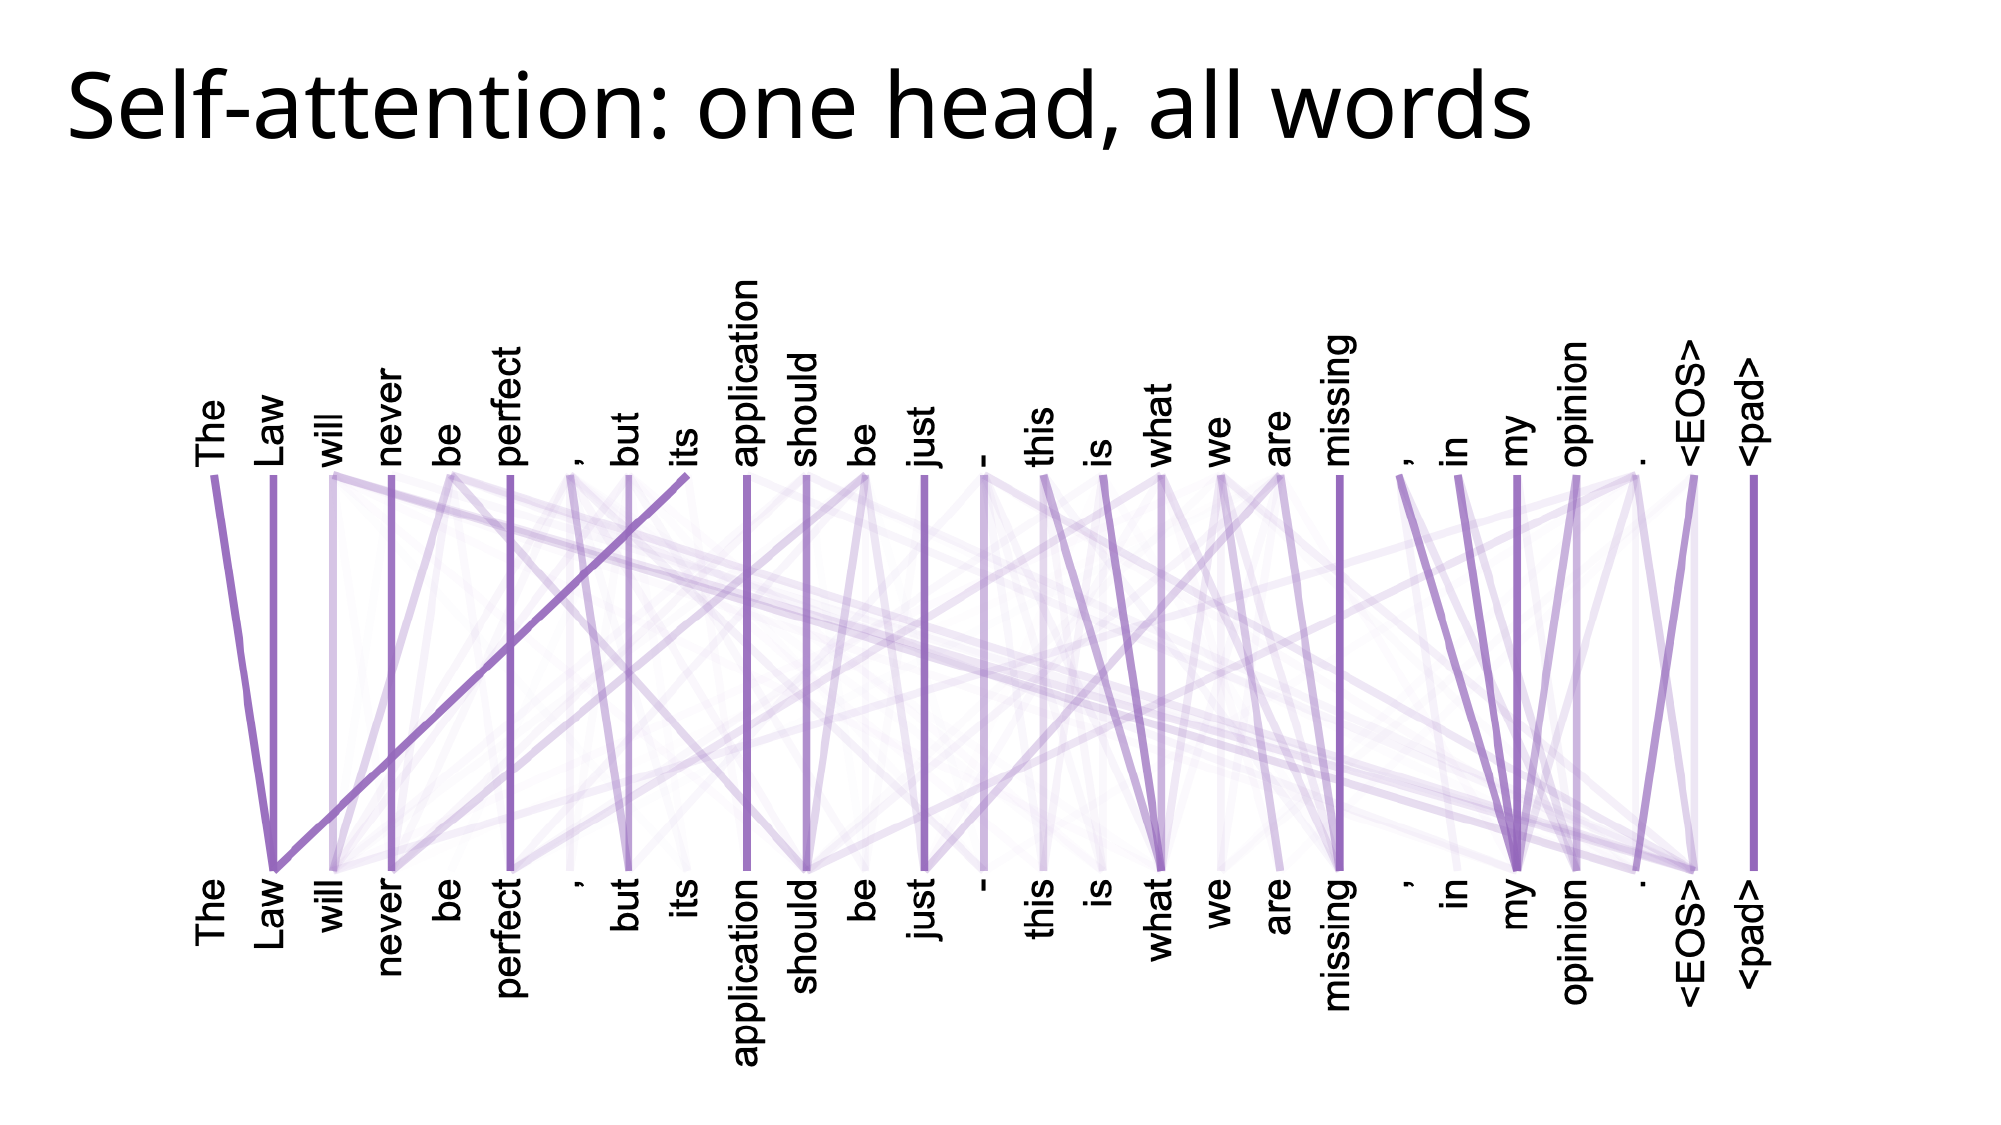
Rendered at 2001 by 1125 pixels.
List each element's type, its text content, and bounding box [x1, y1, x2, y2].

title Self-attention: one head, all words [51, 0, 1777, 218]
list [51, 264, 1830, 1078]
